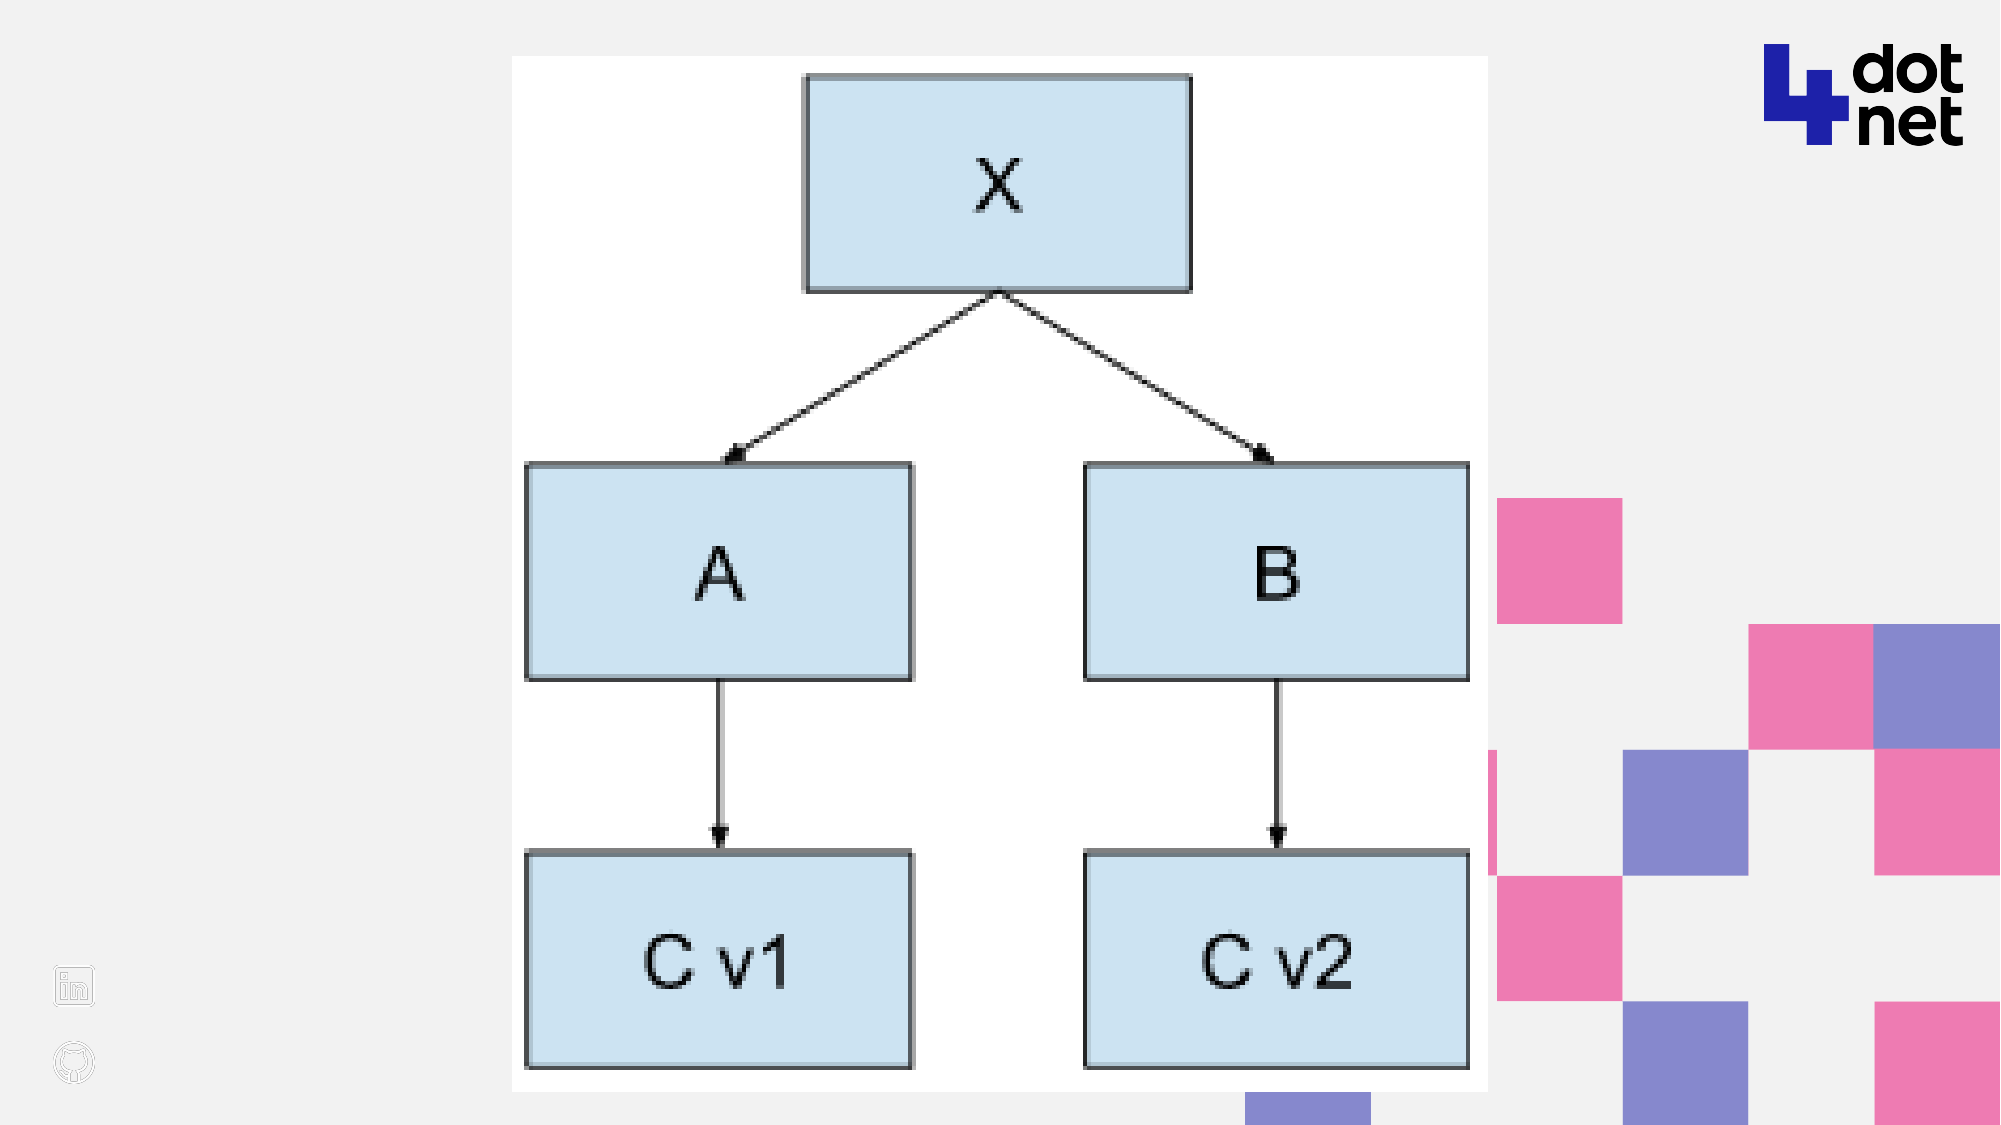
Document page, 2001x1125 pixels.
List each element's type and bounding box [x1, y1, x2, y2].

picture [53, 1041, 95, 1084]
picture [53, 965, 95, 1007]
picture [512, 56, 1488, 1092]
picture [1764, 44, 1963, 146]
